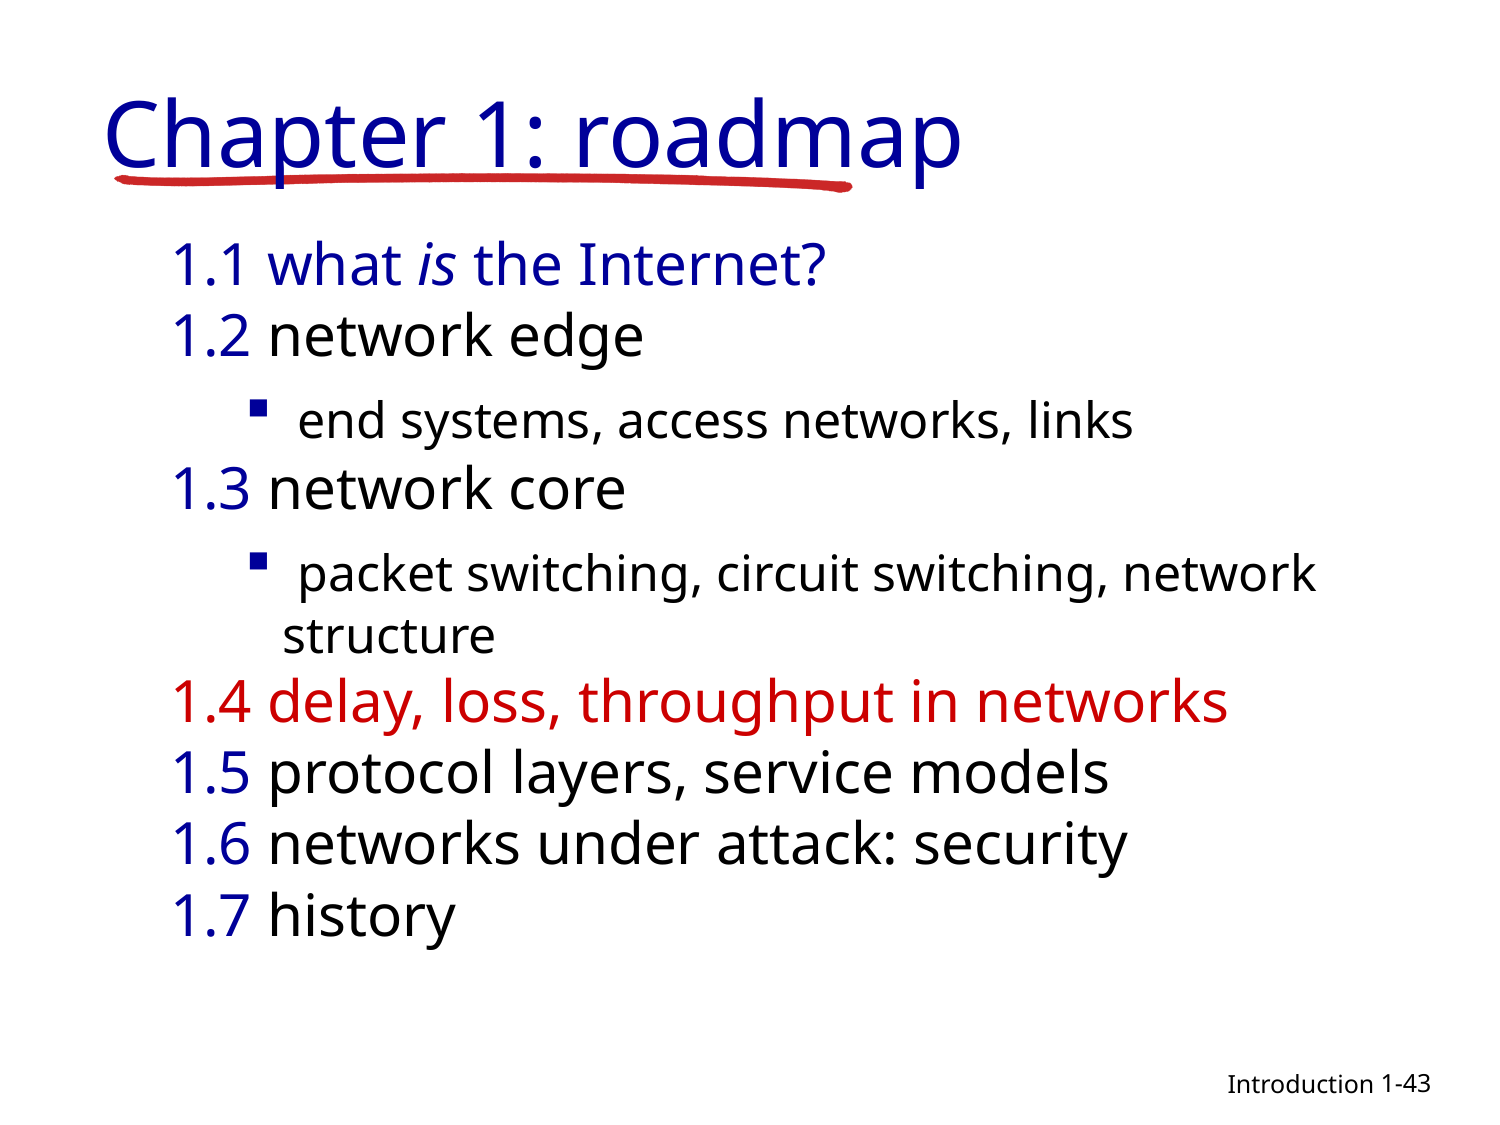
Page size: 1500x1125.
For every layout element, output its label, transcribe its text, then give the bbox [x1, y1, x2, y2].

footer Introduction [914, 1060, 1391, 1109]
slide_number 1-43 [1365, 1059, 1477, 1106]
title Chapter 1: roadmap [87, 37, 1363, 225]
picture [111, 168, 862, 198]
list 1.1 what is the Internet? 1.2 network edge end systems, access networks, links 1.3 network core packet switching, circuit switching, network structure 1.4 delay, loss, throughput in networks 1.5 protocol layers, service models 1.6 networks under attack: security 1.7 history [79, 230, 1427, 994]
